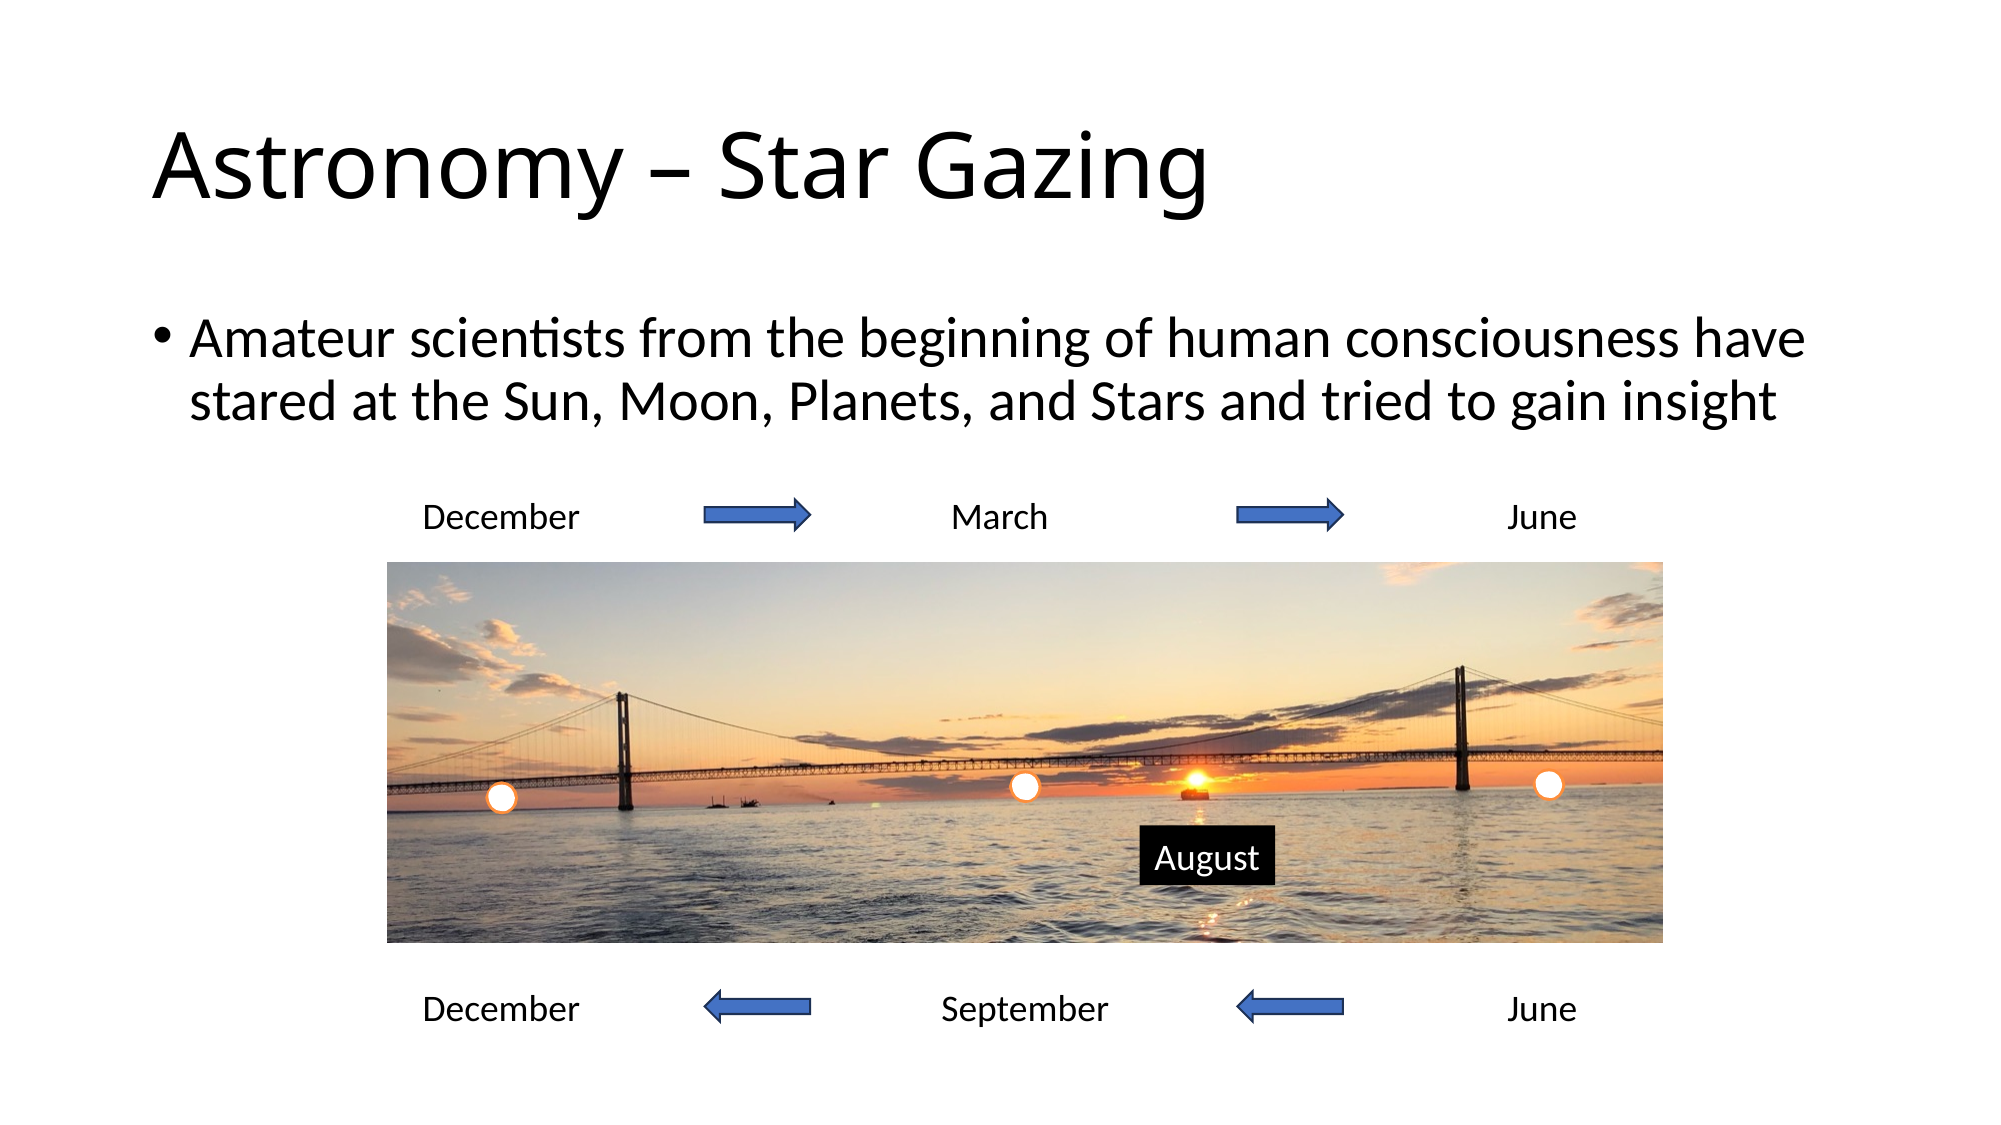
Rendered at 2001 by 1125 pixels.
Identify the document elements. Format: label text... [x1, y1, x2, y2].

text_box March [936, 484, 1064, 545]
text_box December [407, 976, 596, 1036]
list Amateur scientists from the beginning of human consciousness have stared at the Sun, Moon, Planets, and Stars and tried to gain insight [137, 299, 1863, 445]
text_box June [1492, 484, 1593, 545]
text_box [1235, 988, 1344, 1025]
text_box [1236, 497, 1345, 533]
text_box [703, 497, 812, 533]
text_box June [1492, 976, 1593, 1036]
text_box [703, 988, 812, 1025]
title Astronomy – Star Gazing [137, 59, 1863, 278]
text_box December [407, 484, 596, 545]
picture [387, 562, 1663, 943]
text_box September [926, 976, 1125, 1036]
